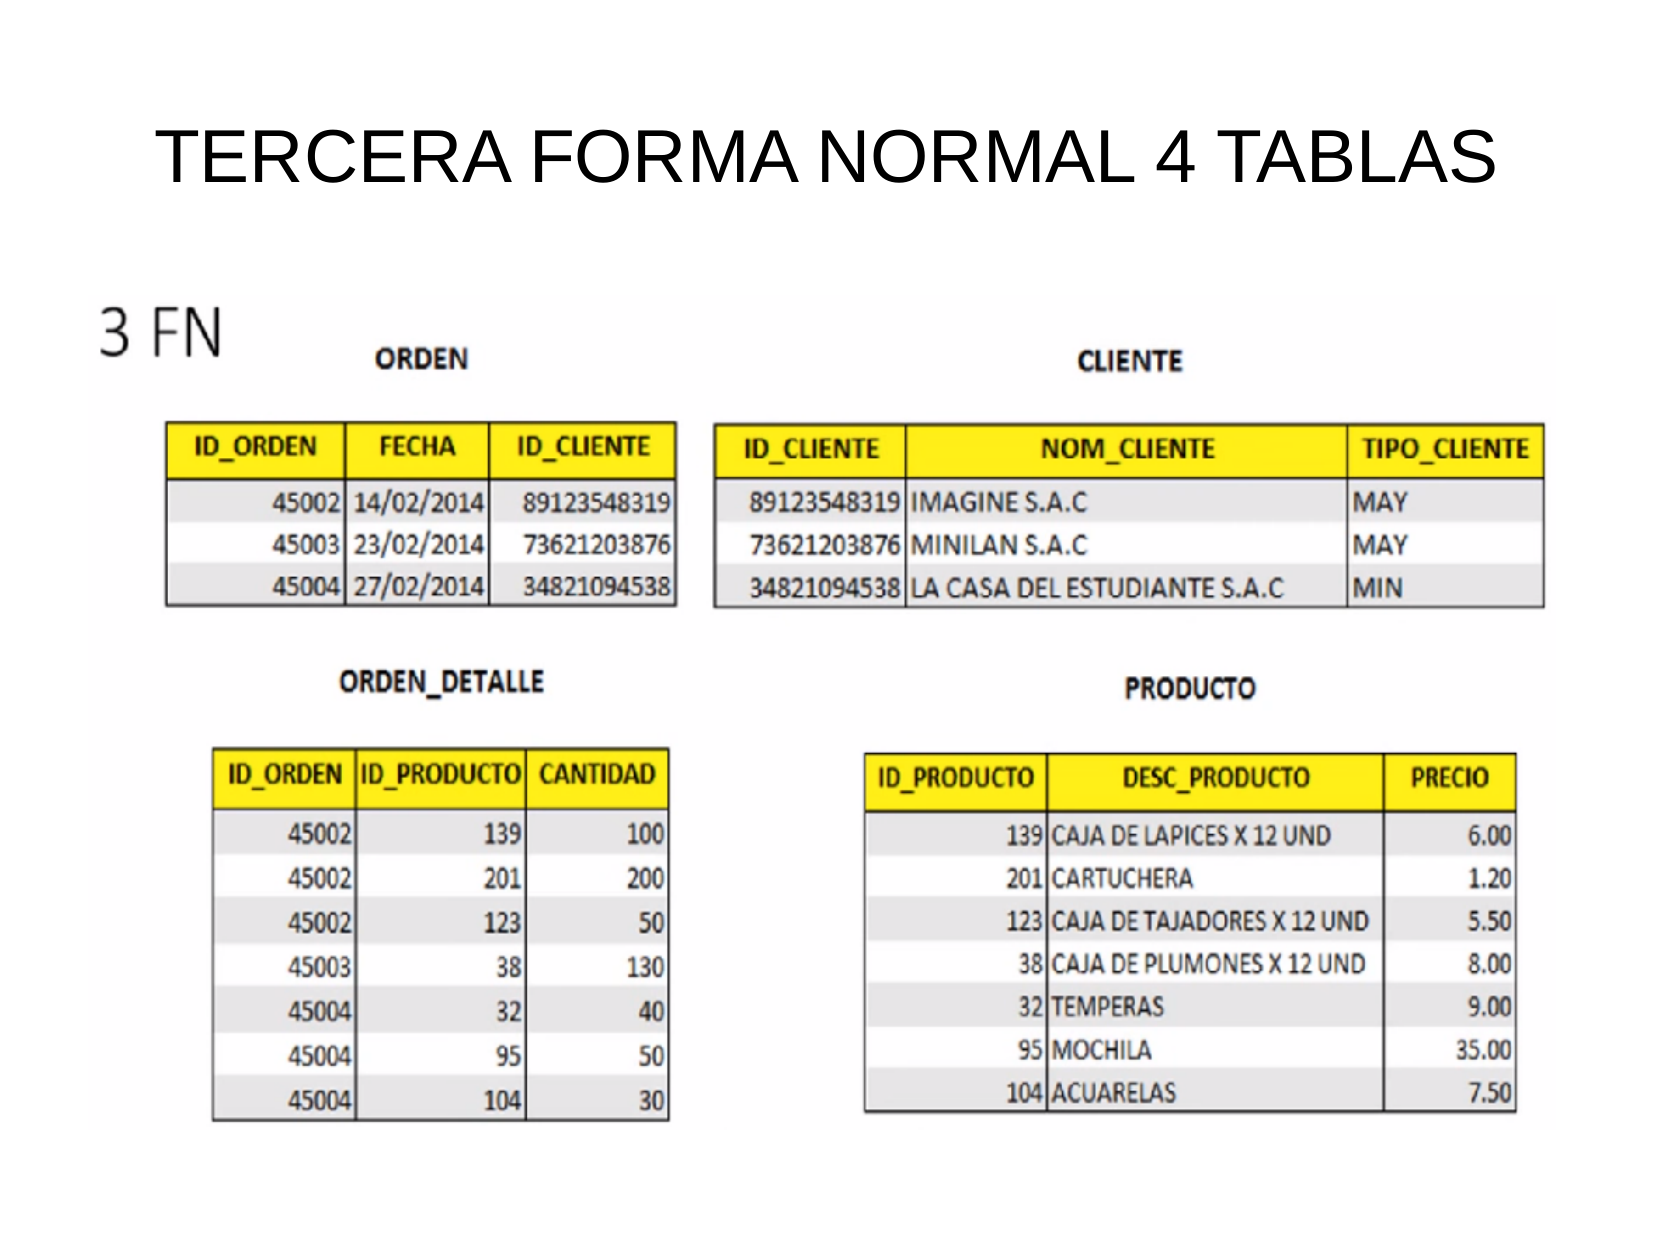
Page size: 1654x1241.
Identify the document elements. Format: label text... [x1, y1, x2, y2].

picture [88, 294, 1556, 1130]
text_box [82, 290, 1571, 1109]
text_box TERCERA FORMA NORMAL 4 TABLAS [82, 49, 1571, 257]
